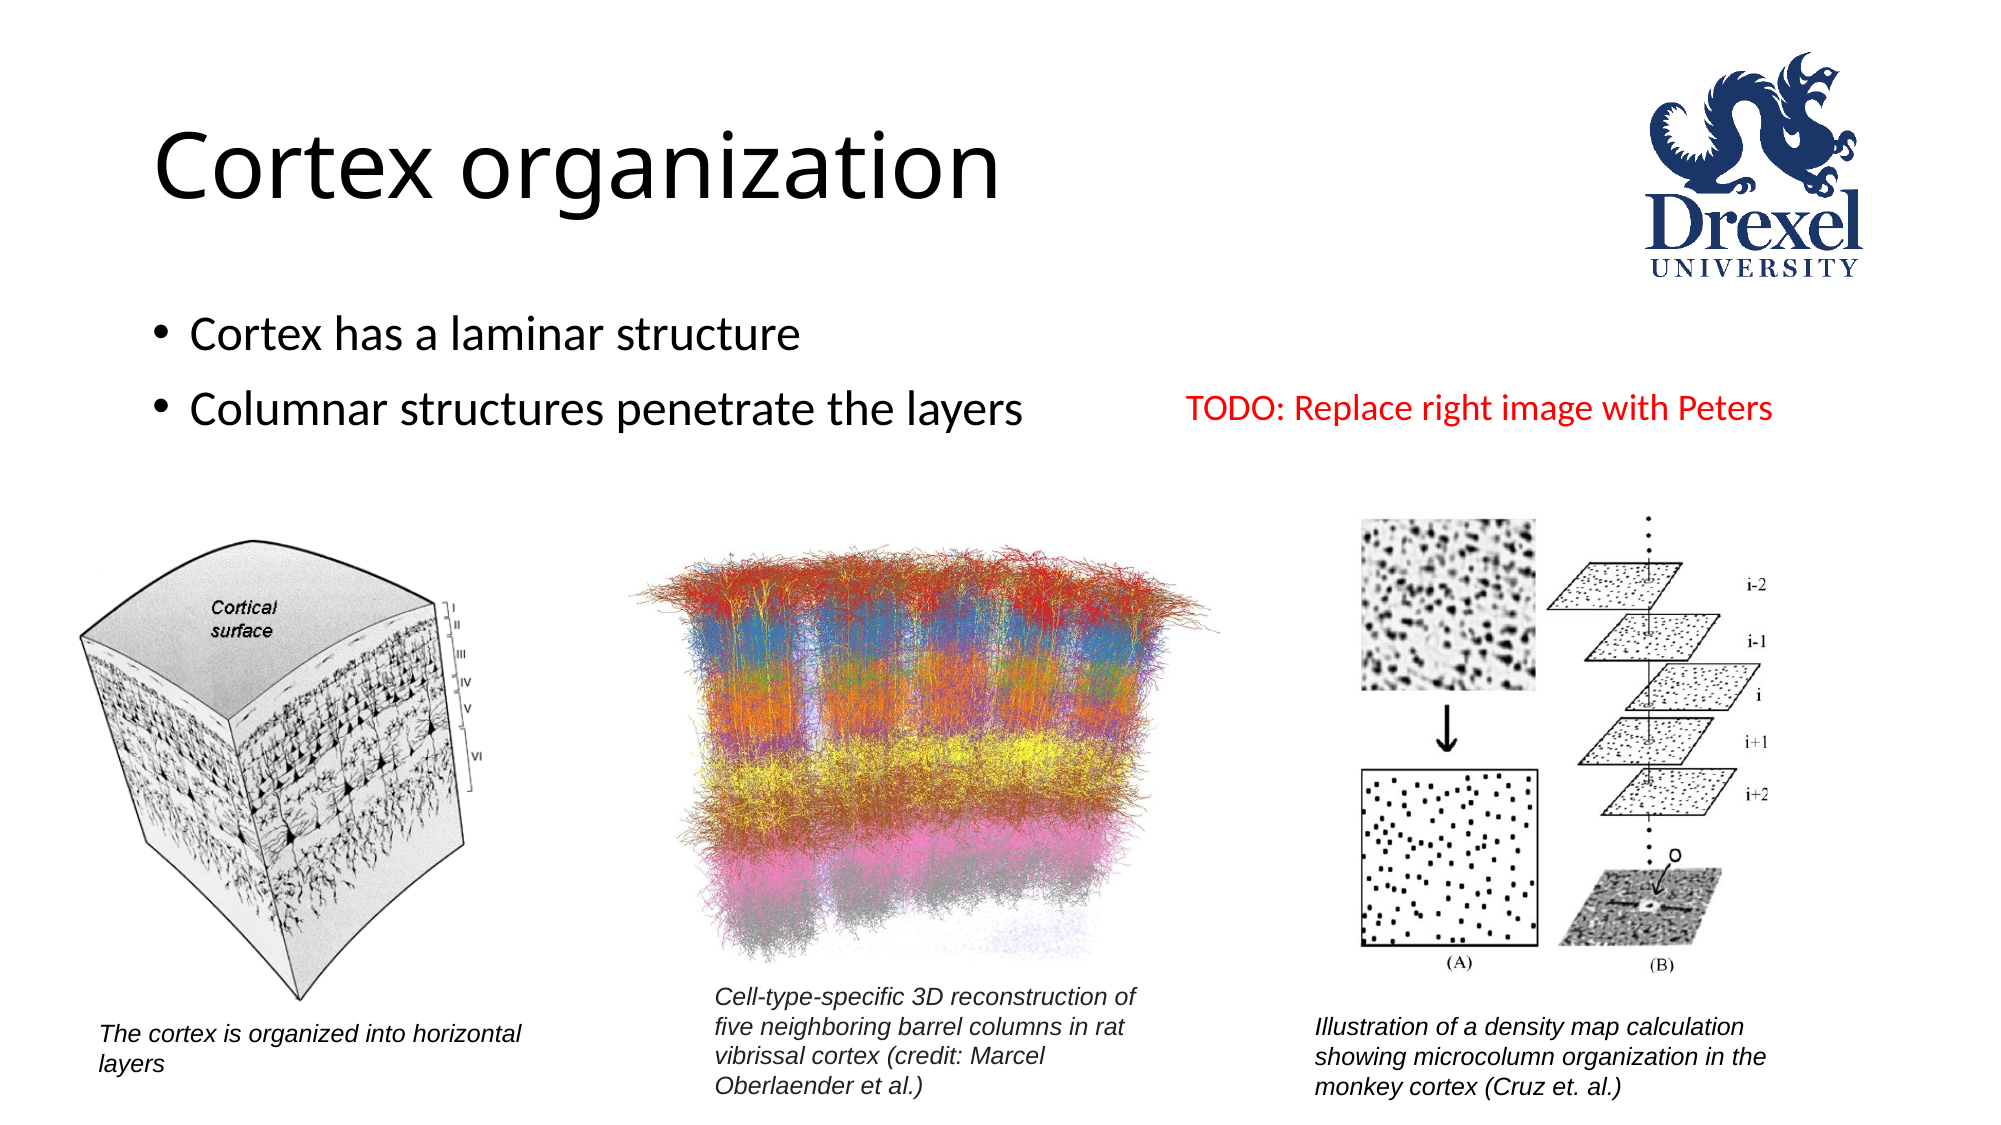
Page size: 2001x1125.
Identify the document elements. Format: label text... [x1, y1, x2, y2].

picture [624, 522, 1233, 989]
text_box The cortex is organized into horizontal layers [83, 1010, 609, 1086]
title Cortex organization [137, 59, 1288, 278]
text_box Illustration of a density map calculation showing microcolumn organization in the monkey cortex (Cruz et. al.) [1300, 1002, 1825, 1108]
picture [1645, 52, 1863, 277]
text_box TODO: Replace right image with Peters [1171, 375, 1798, 436]
text_box Cell-type-specific 3D reconstruction of five neighboring barrel columns in rat vibrissal cortex (credit: Marcel Oberlaender et al.) [699, 989, 1154, 1108]
list Cortex has a laminar structure Columnar structures penetrate the layers [137, 299, 1863, 1014]
picture [1357, 512, 1768, 973]
picture [64, 522, 502, 1008]
